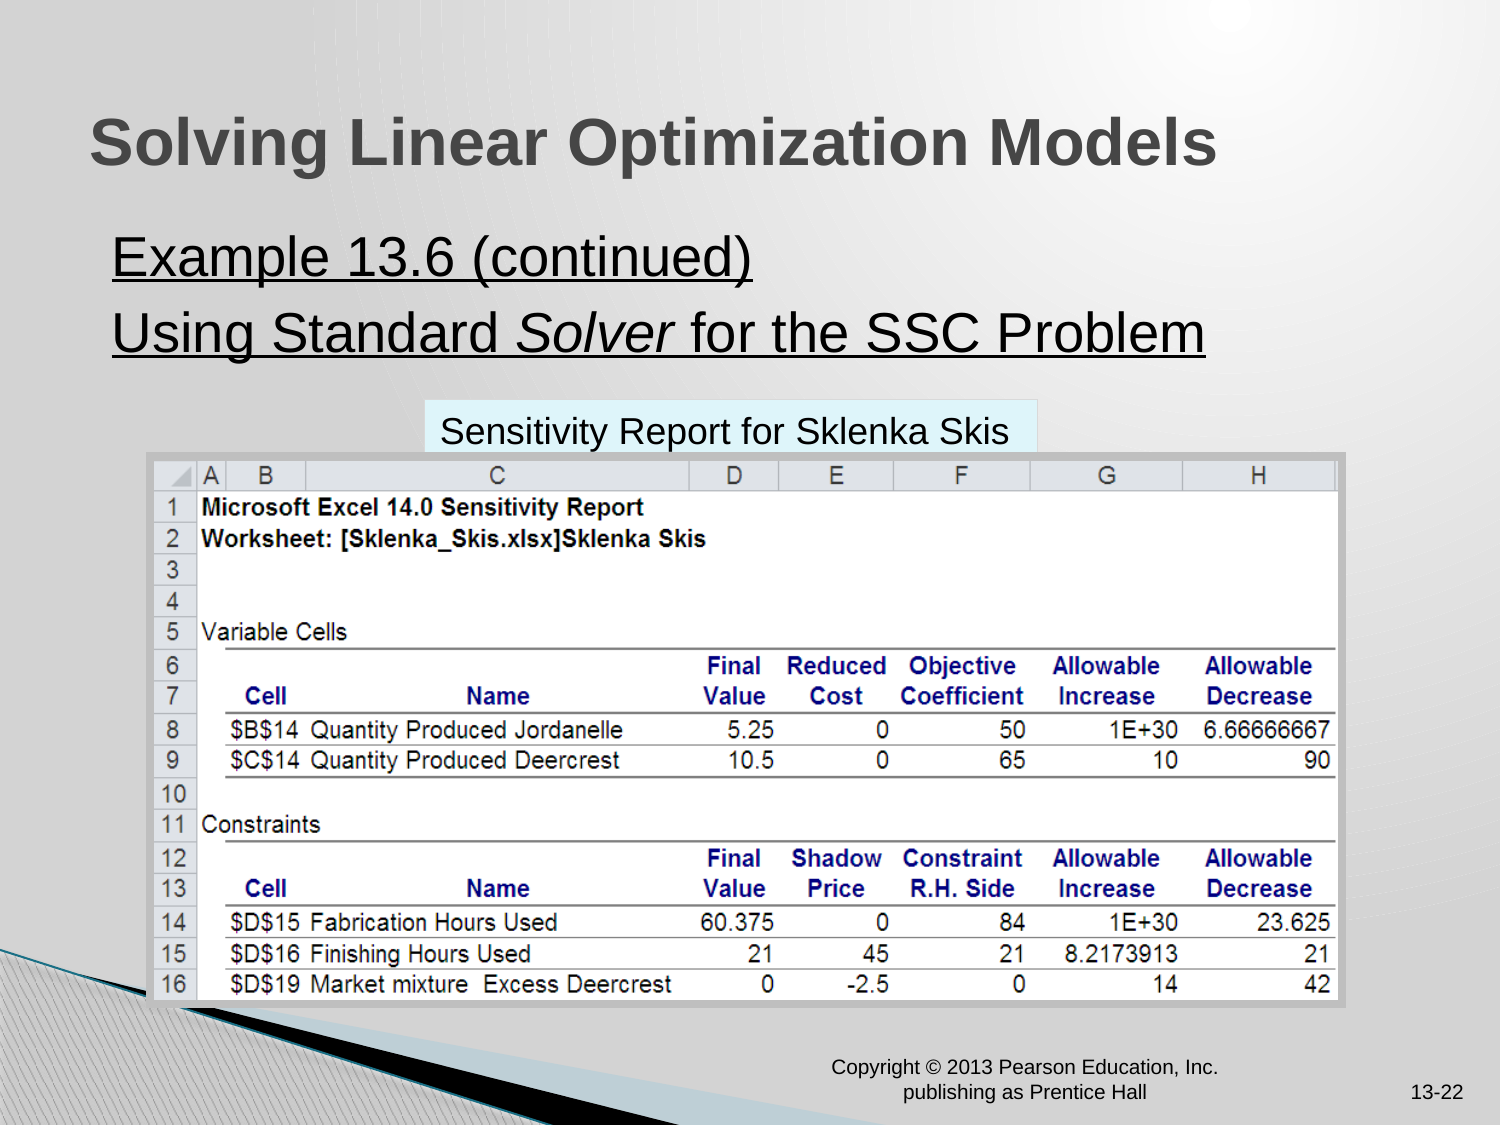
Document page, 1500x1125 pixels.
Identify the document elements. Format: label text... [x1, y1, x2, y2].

footer Copyright © 2013 Pearson Education, Inc. publishing as Prentice Hall [812, 1051, 1238, 1112]
title Solving Linear Optimization Models [75, 45, 1425, 233]
picture [153, 460, 1338, 1000]
list Example 13.6 (continued) Using Standard Solver for the SSC Problem [78, 212, 1429, 956]
text_box Sensitivity Report for Sklenka Skis [424, 399, 1038, 452]
slide_number 13-22 [1362, 1051, 1479, 1112]
